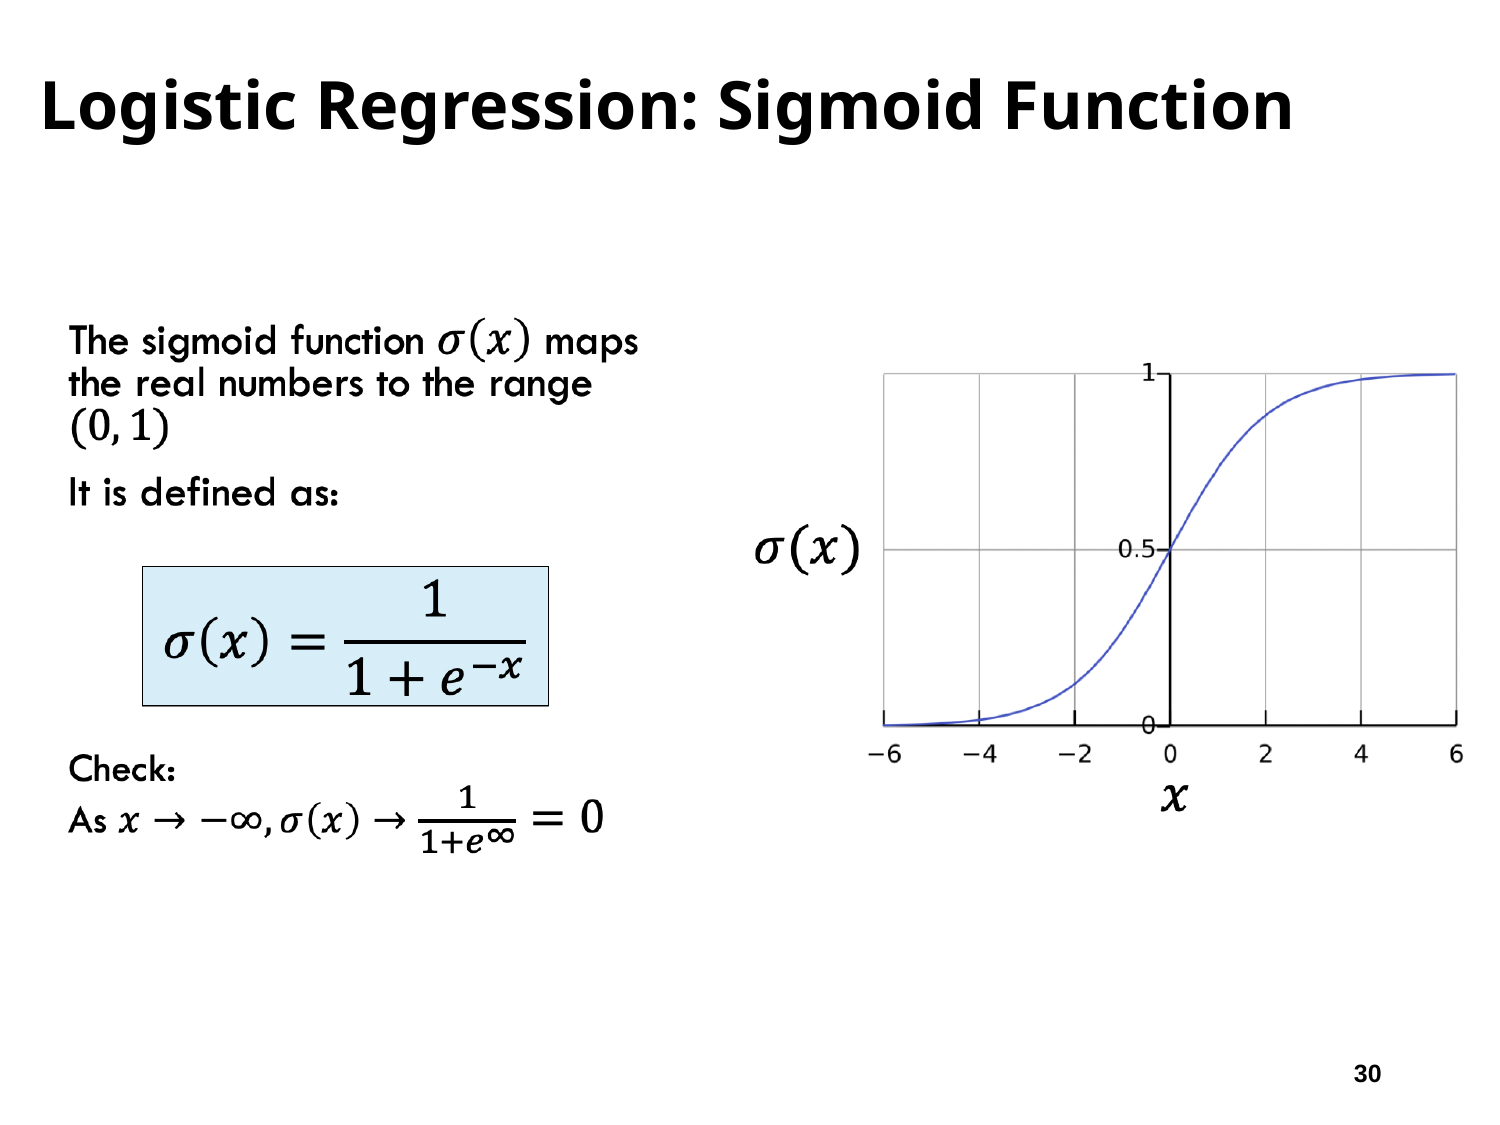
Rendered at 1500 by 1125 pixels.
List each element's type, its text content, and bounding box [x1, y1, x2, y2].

slide_number 30 [1059, 1042, 1397, 1103]
picture [2, 287, 1500, 886]
title Logistic Regression: Sigmoid Function [24, 18, 1451, 188]
